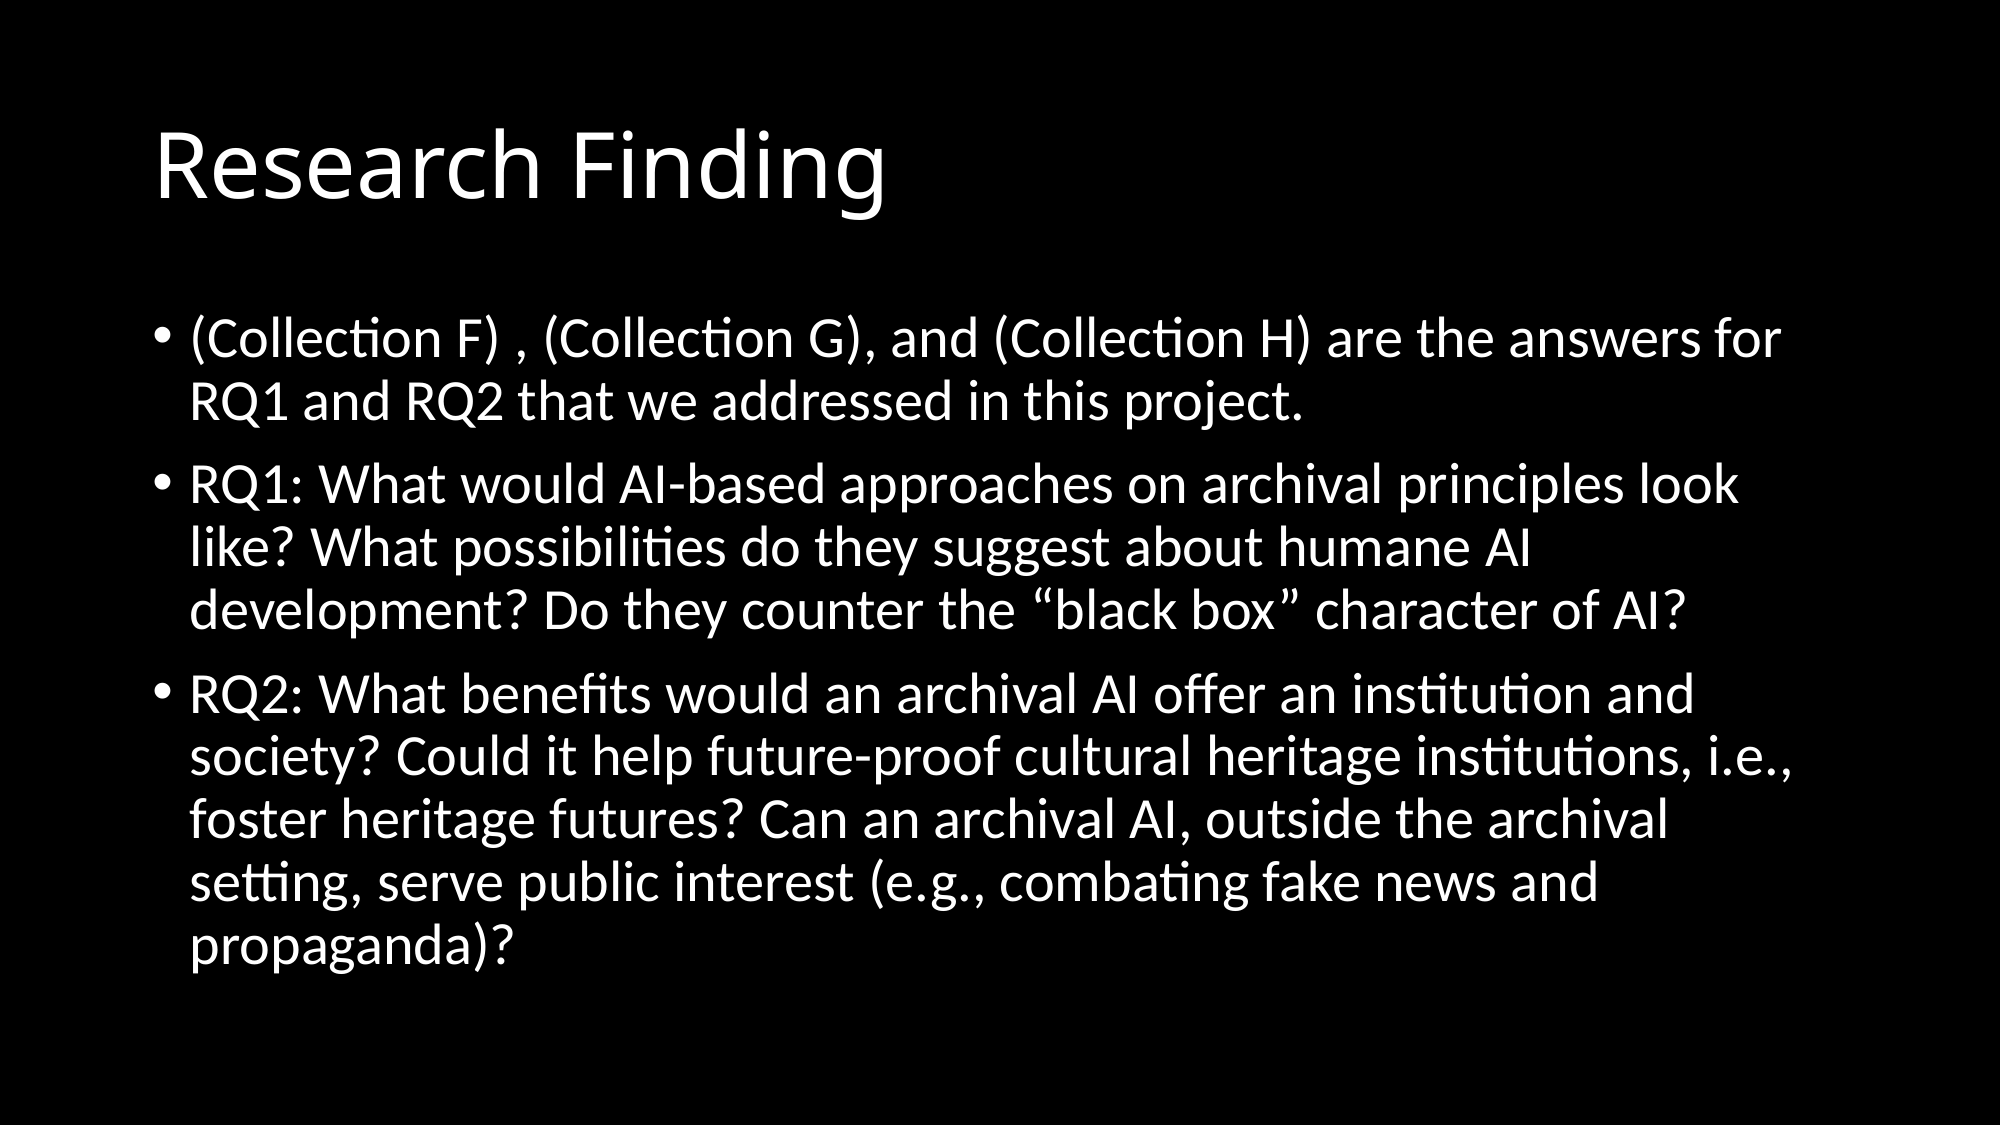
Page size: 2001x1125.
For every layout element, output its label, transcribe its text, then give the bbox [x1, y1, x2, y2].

list (Collection F) , (Collection G), and (Collection H) are the answers for RQ1 and RQ2 that we addressed in this project. RQ1: What would AI-based approaches on archival principles look like? What possibilities do they suggest about humane AI development? Do they counter the “black box” character of AI? RQ2: What benefits would an archival AI offer an institution and society? Could it help future-proof cultural heritage institutions, i.e., foster heritage futures? Can an archival AI, outside the archival setting, serve public interest (e.g., combating fake news and propaganda)? [137, 299, 1863, 1014]
title Research Finding [137, 59, 1863, 278]
